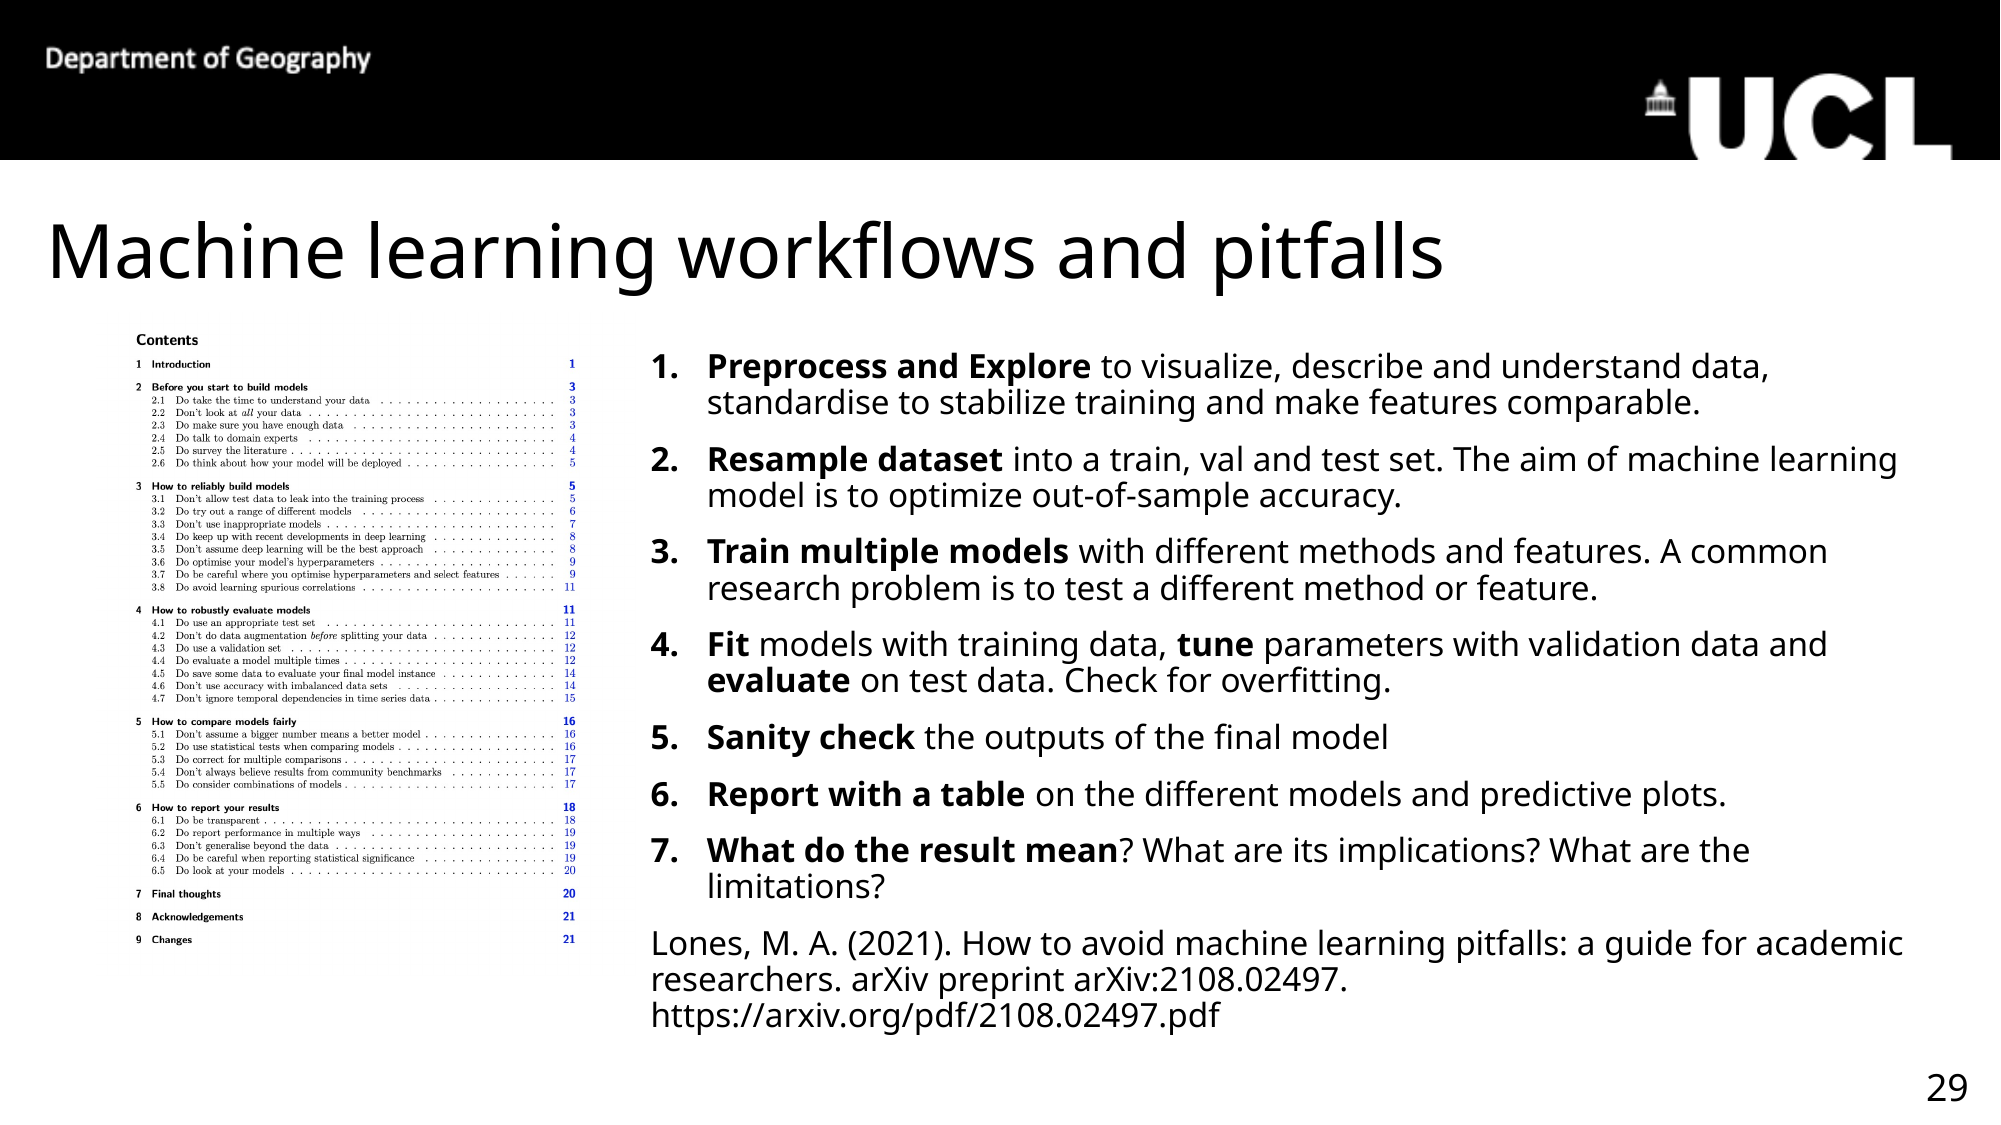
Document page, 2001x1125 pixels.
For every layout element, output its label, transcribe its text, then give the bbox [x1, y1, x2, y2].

text_box 29 [1911, 1056, 2000, 1080]
picture [96, 312, 636, 976]
text_box Machine learning workflows and pitfalls [31, 196, 1461, 302]
picture [0, 0, 2000, 160]
list Preprocess and Explore to visualize, describe and understand data, standardise to stabilize training and make features comparable. Resample dataset into a train, val and test set. The aim of machine learning model is to optimize out-of-sample accuracy. Train multiple models with different methods and features. A common research problem is to test a different method or feature. Fit models with training data, tune parameters with validation data and evaluate on test data. Check for overfitting. Sanity check the outputs of the final model Report with a table on the different models and predictive plots. What do the result mean? What are its implications? What are the limitations? Lones, M. A. (2021). How to avoid machine learning pitfalls: a guide for academic researchers. arXiv preprint arXiv:2108.02497. https://arxiv.org/pdf/2108.02497.pdf [635, 342, 1939, 1007]
